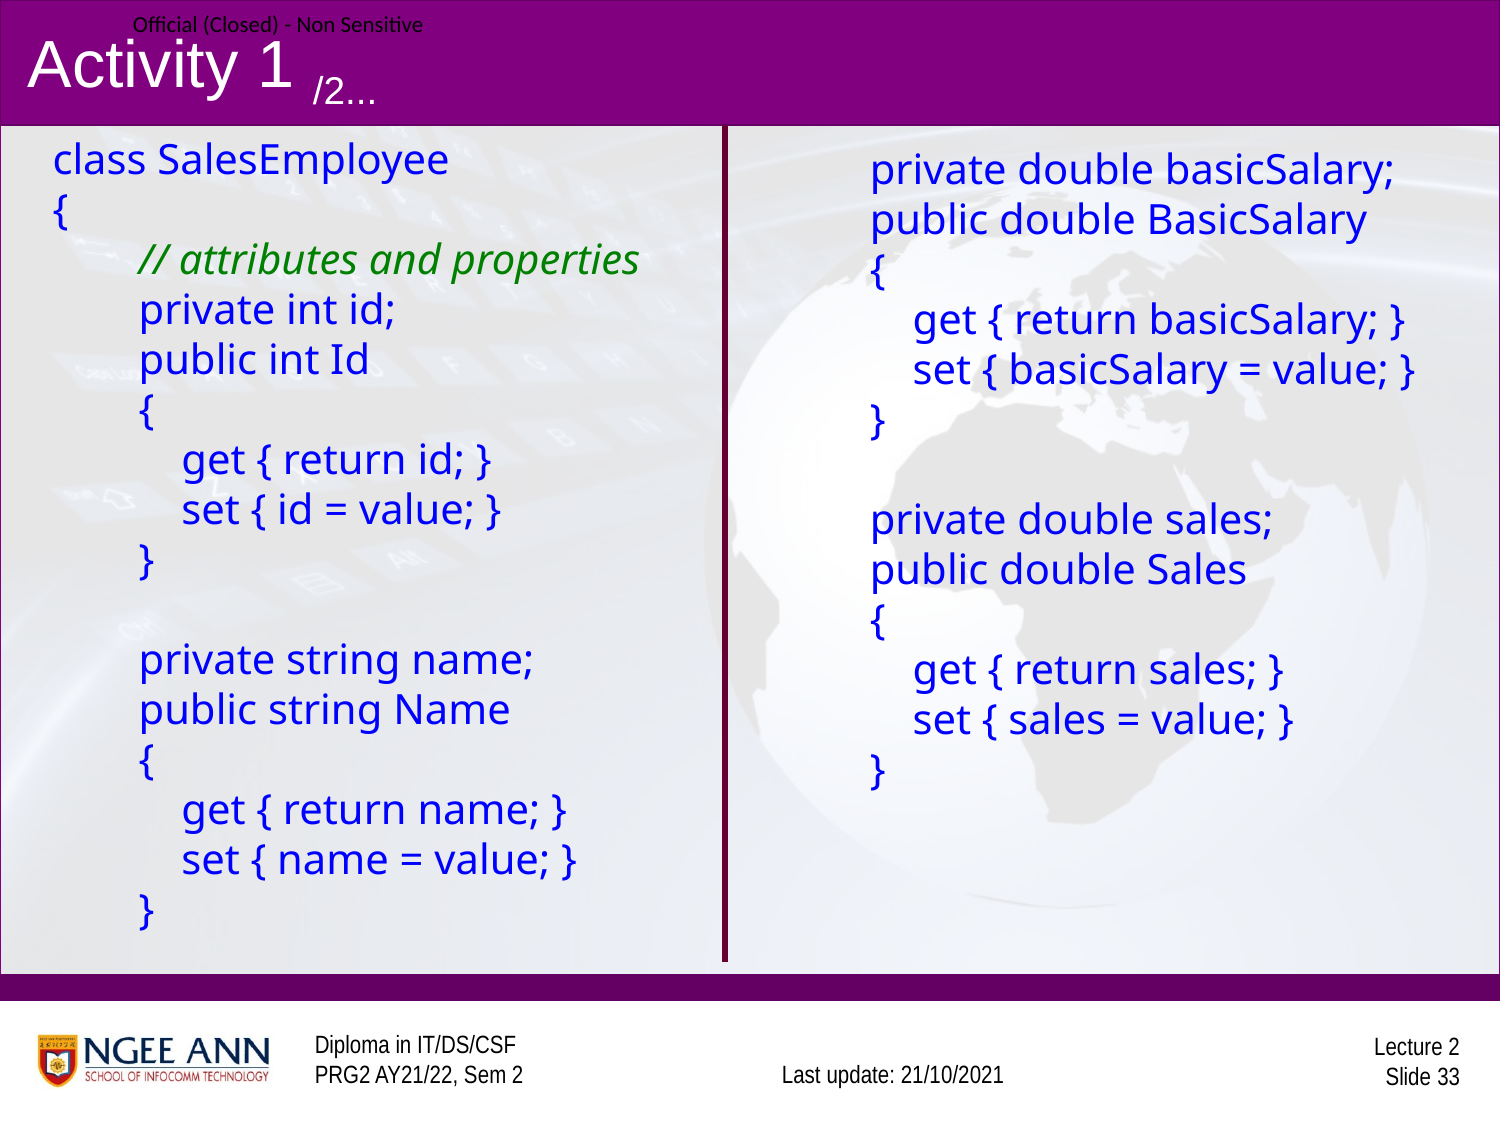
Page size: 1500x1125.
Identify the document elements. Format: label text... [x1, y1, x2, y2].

title Activity 1 /2... [12, 19, 1488, 113]
text_box private double basicSalary; public double BasicSalary { get { return basicSalary; } set { basicSalary = value; } } private double sales; public double Sales { get { return sales; } set { sales = value; } } [768, 134, 1457, 953]
list class SalesEmployee { // attributes and properties private int id; public int Id { get { return id; } set { id = value; } } private string name; public string Name { get { return name; } set { name = value; } } [37, 124, 713, 943]
picture [12, 1012, 294, 1109]
